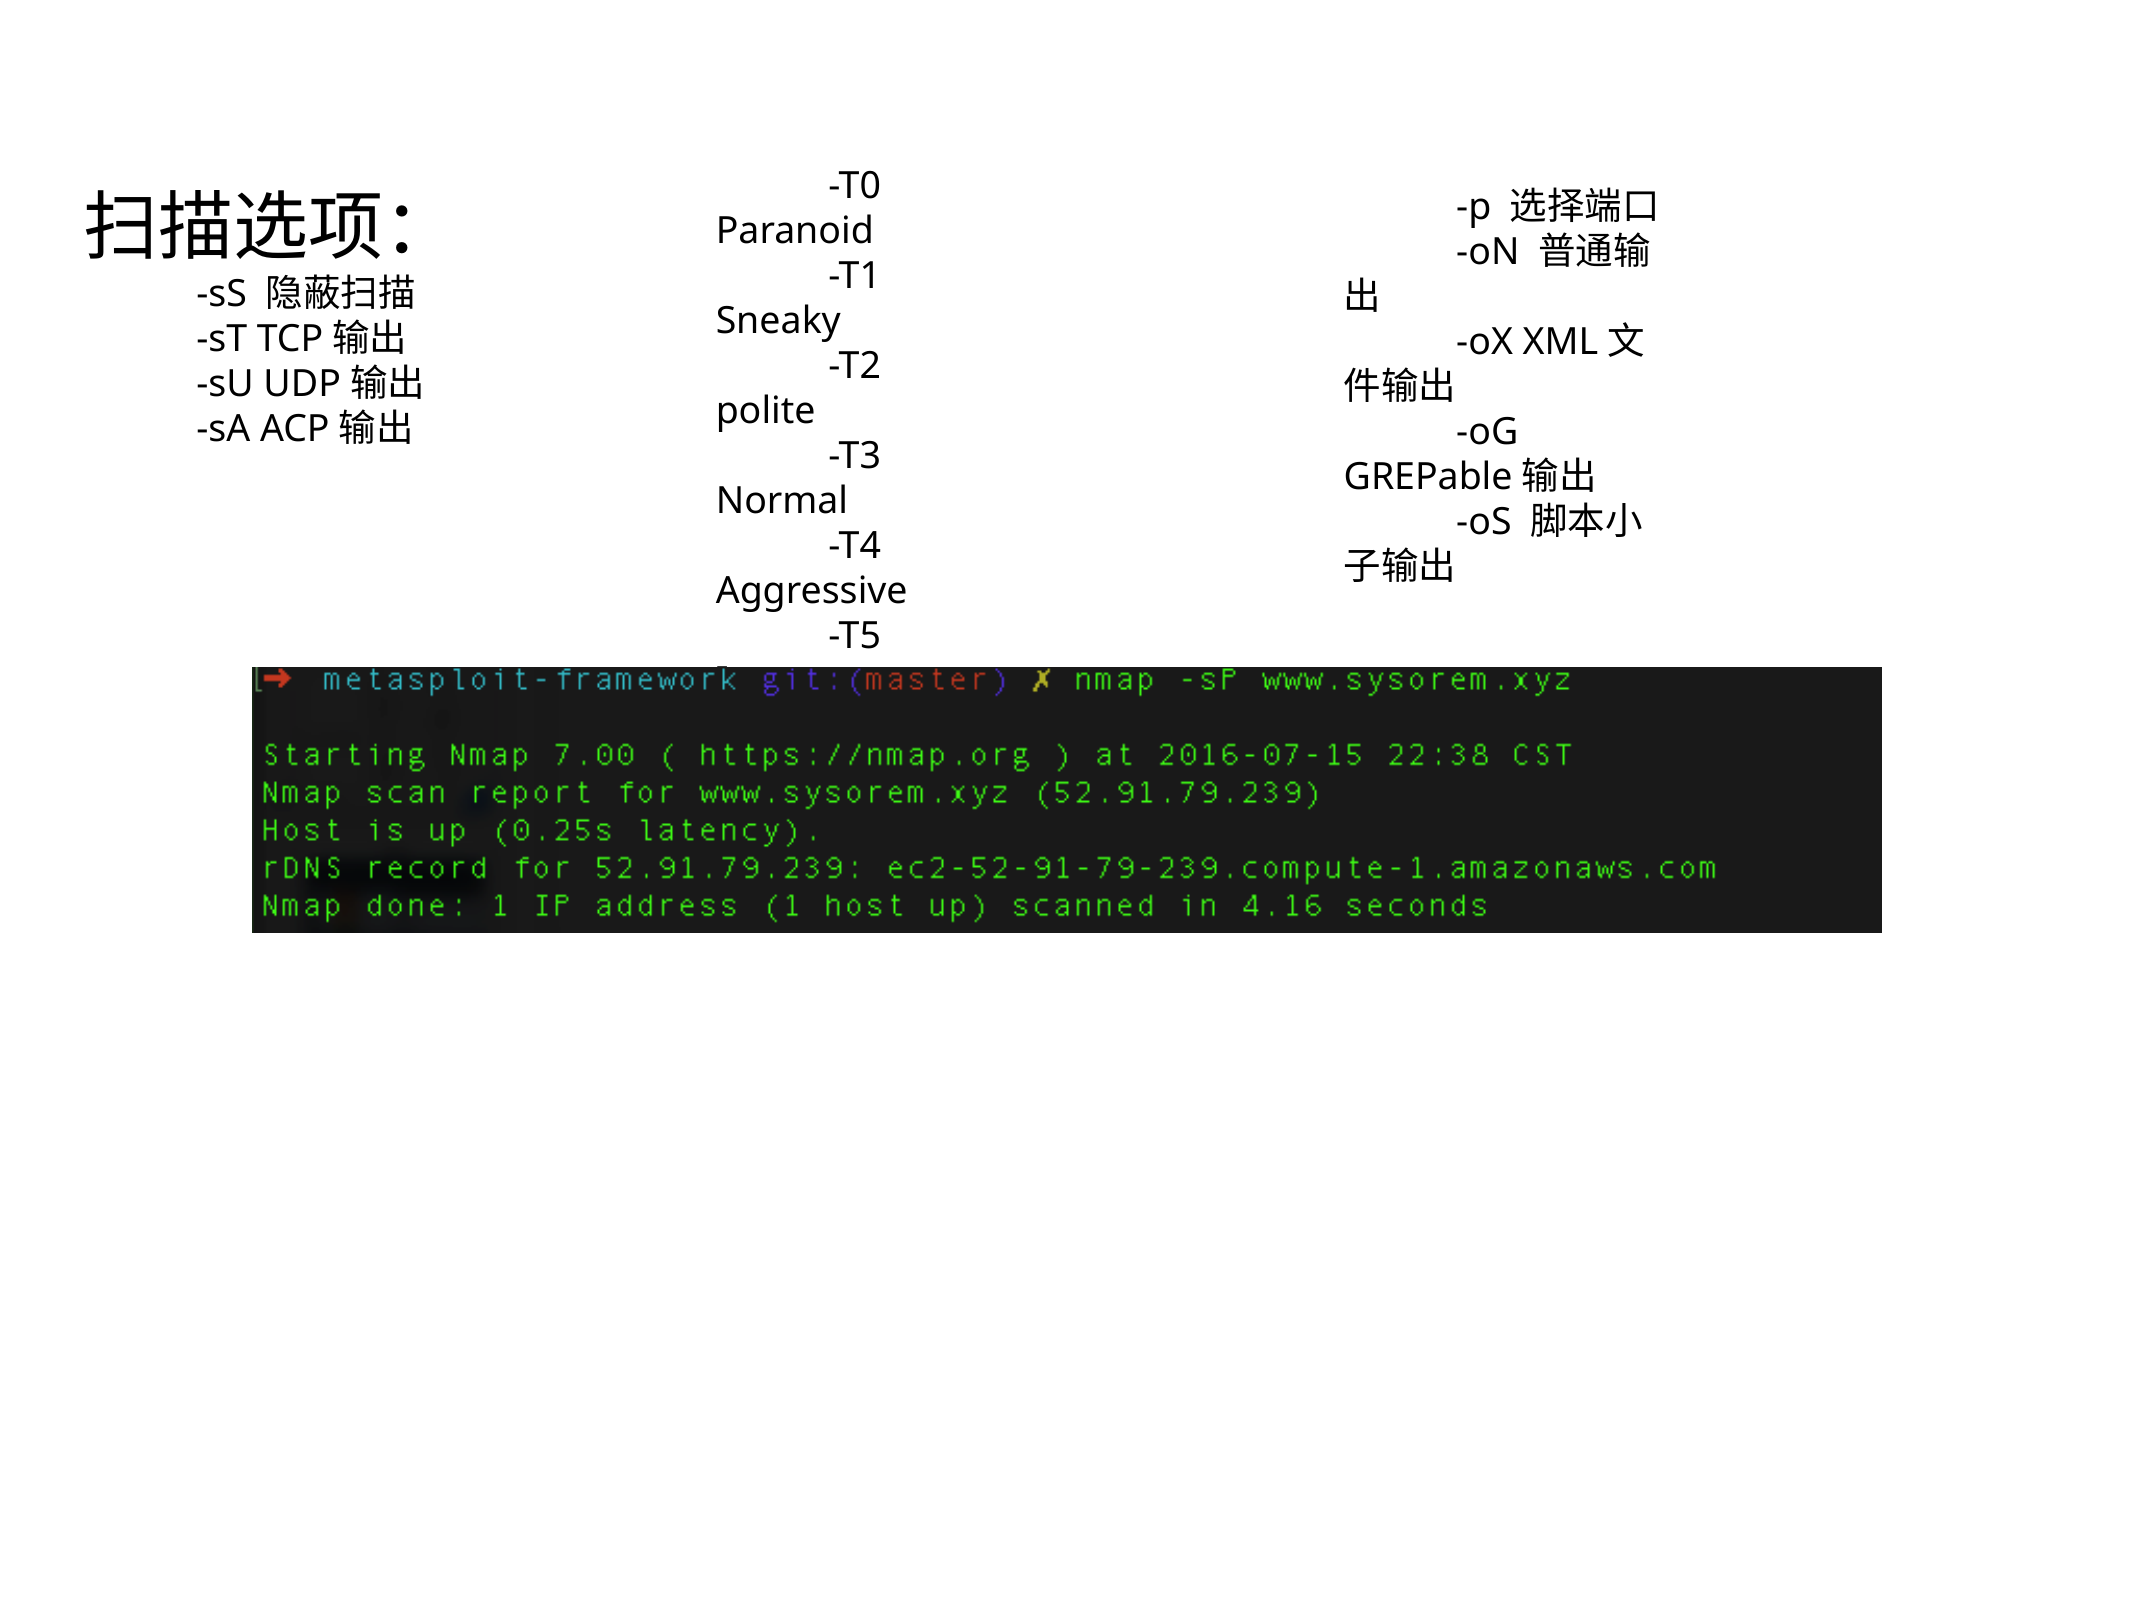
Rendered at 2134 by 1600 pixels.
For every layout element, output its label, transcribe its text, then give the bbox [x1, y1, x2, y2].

text_box -T0 Paranoid -T1 Sneaky -T2 polite -T3 Normal -T4 Aggressive -T5 Insane [707, 288, 979, 575]
text_box -p 选择端口 -oN 普通输出 -oX XML文件输出 -oG GREPable输出 -oS 脚本小子输出 [1335, 264, 1678, 506]
picture [251, 667, 1882, 933]
text_box 扫描选项： -sS 隐蔽扫描 -sT TCP输出 -sU UDP输出 -sA ACP输出 [75, 170, 468, 457]
